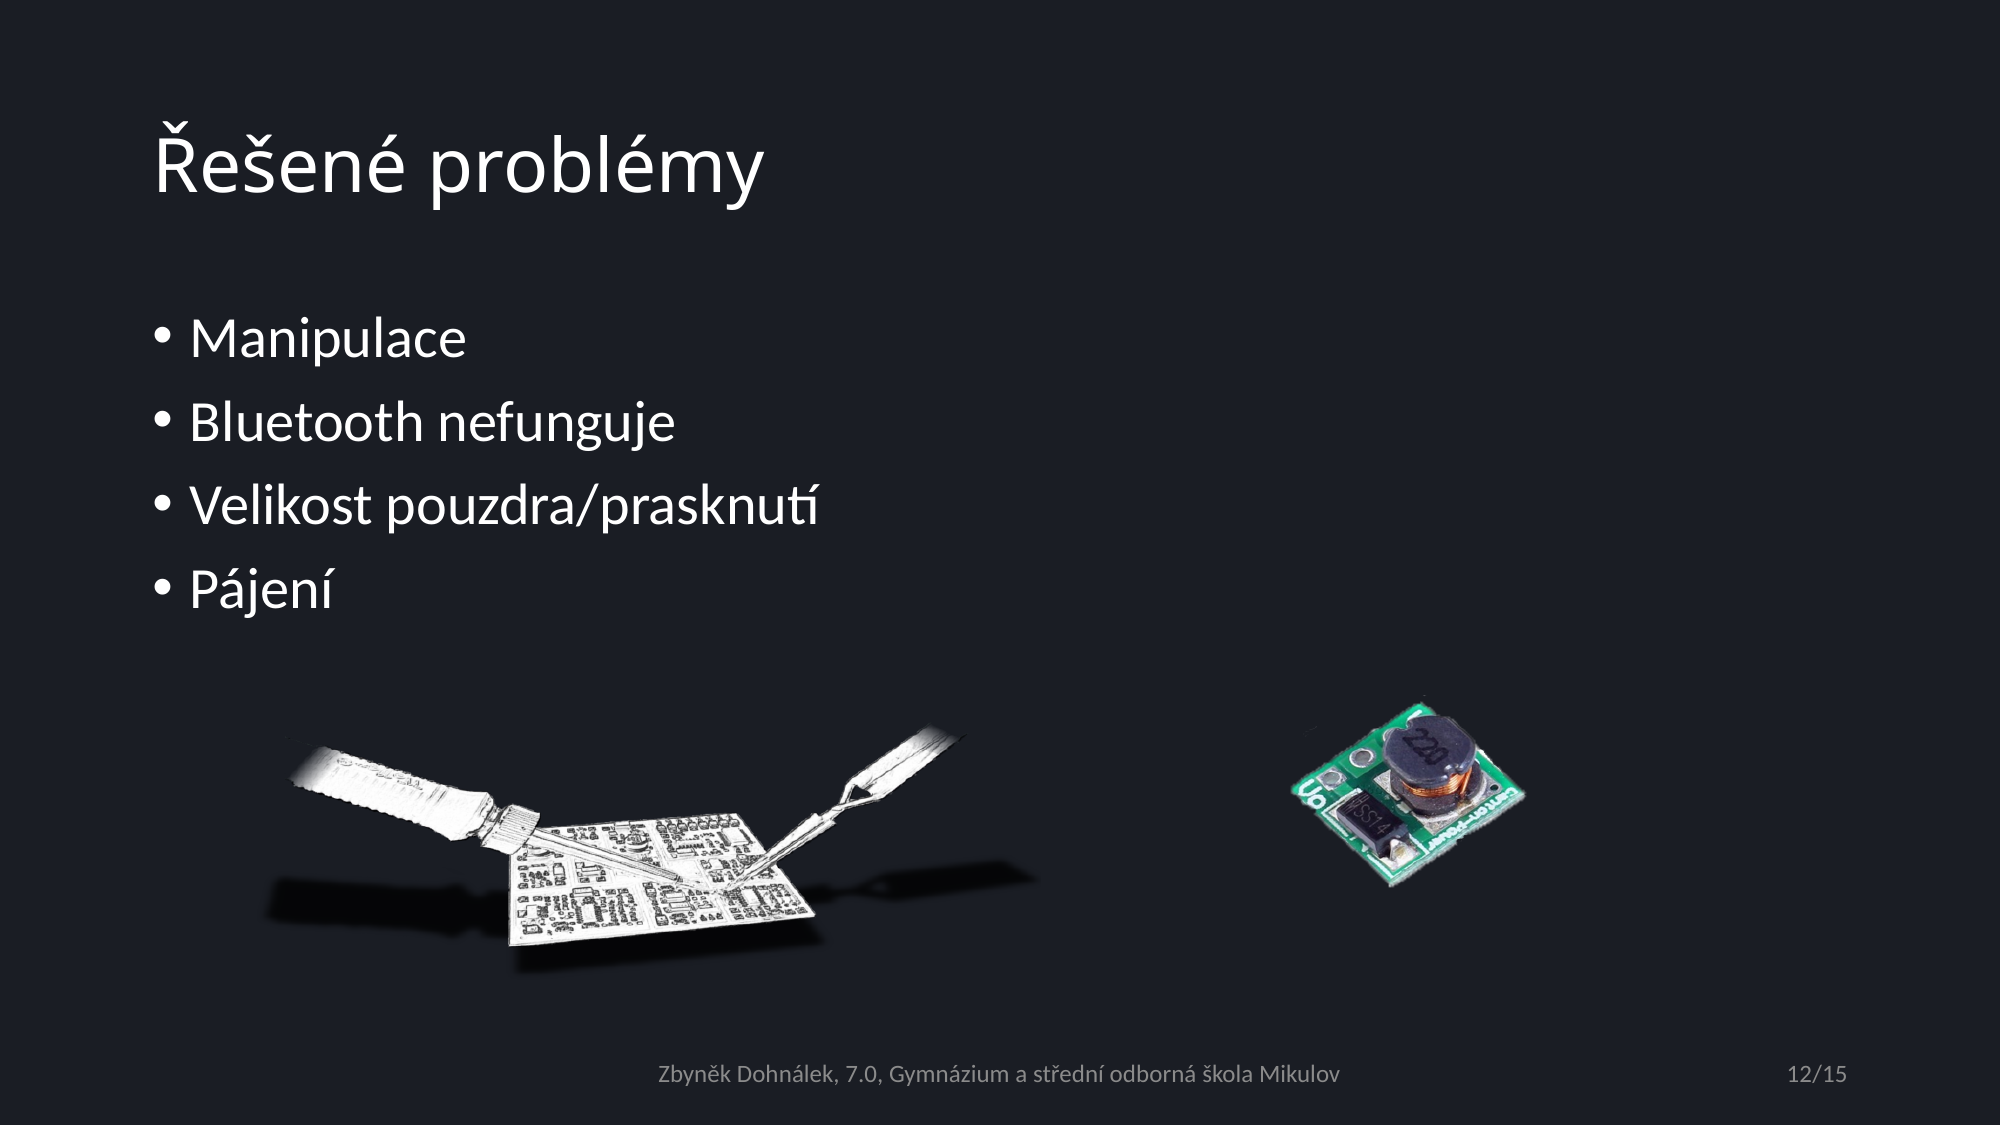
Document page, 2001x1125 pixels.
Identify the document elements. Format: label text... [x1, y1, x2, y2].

title Řešené problémy [137, 59, 1863, 278]
slide_number 12/15 [1836, 1042, 1863, 1103]
picture [257, 574, 1836, 1125]
list Manipulace Bluetooth nefunguje Velikost pouzdra/prasknutí Pájení [137, 299, 1863, 1014]
footer Zbyněk Dohnálek, 7.0, Gymnázium a střední odborná škola Mikulov [641, 1042, 856, 1103]
